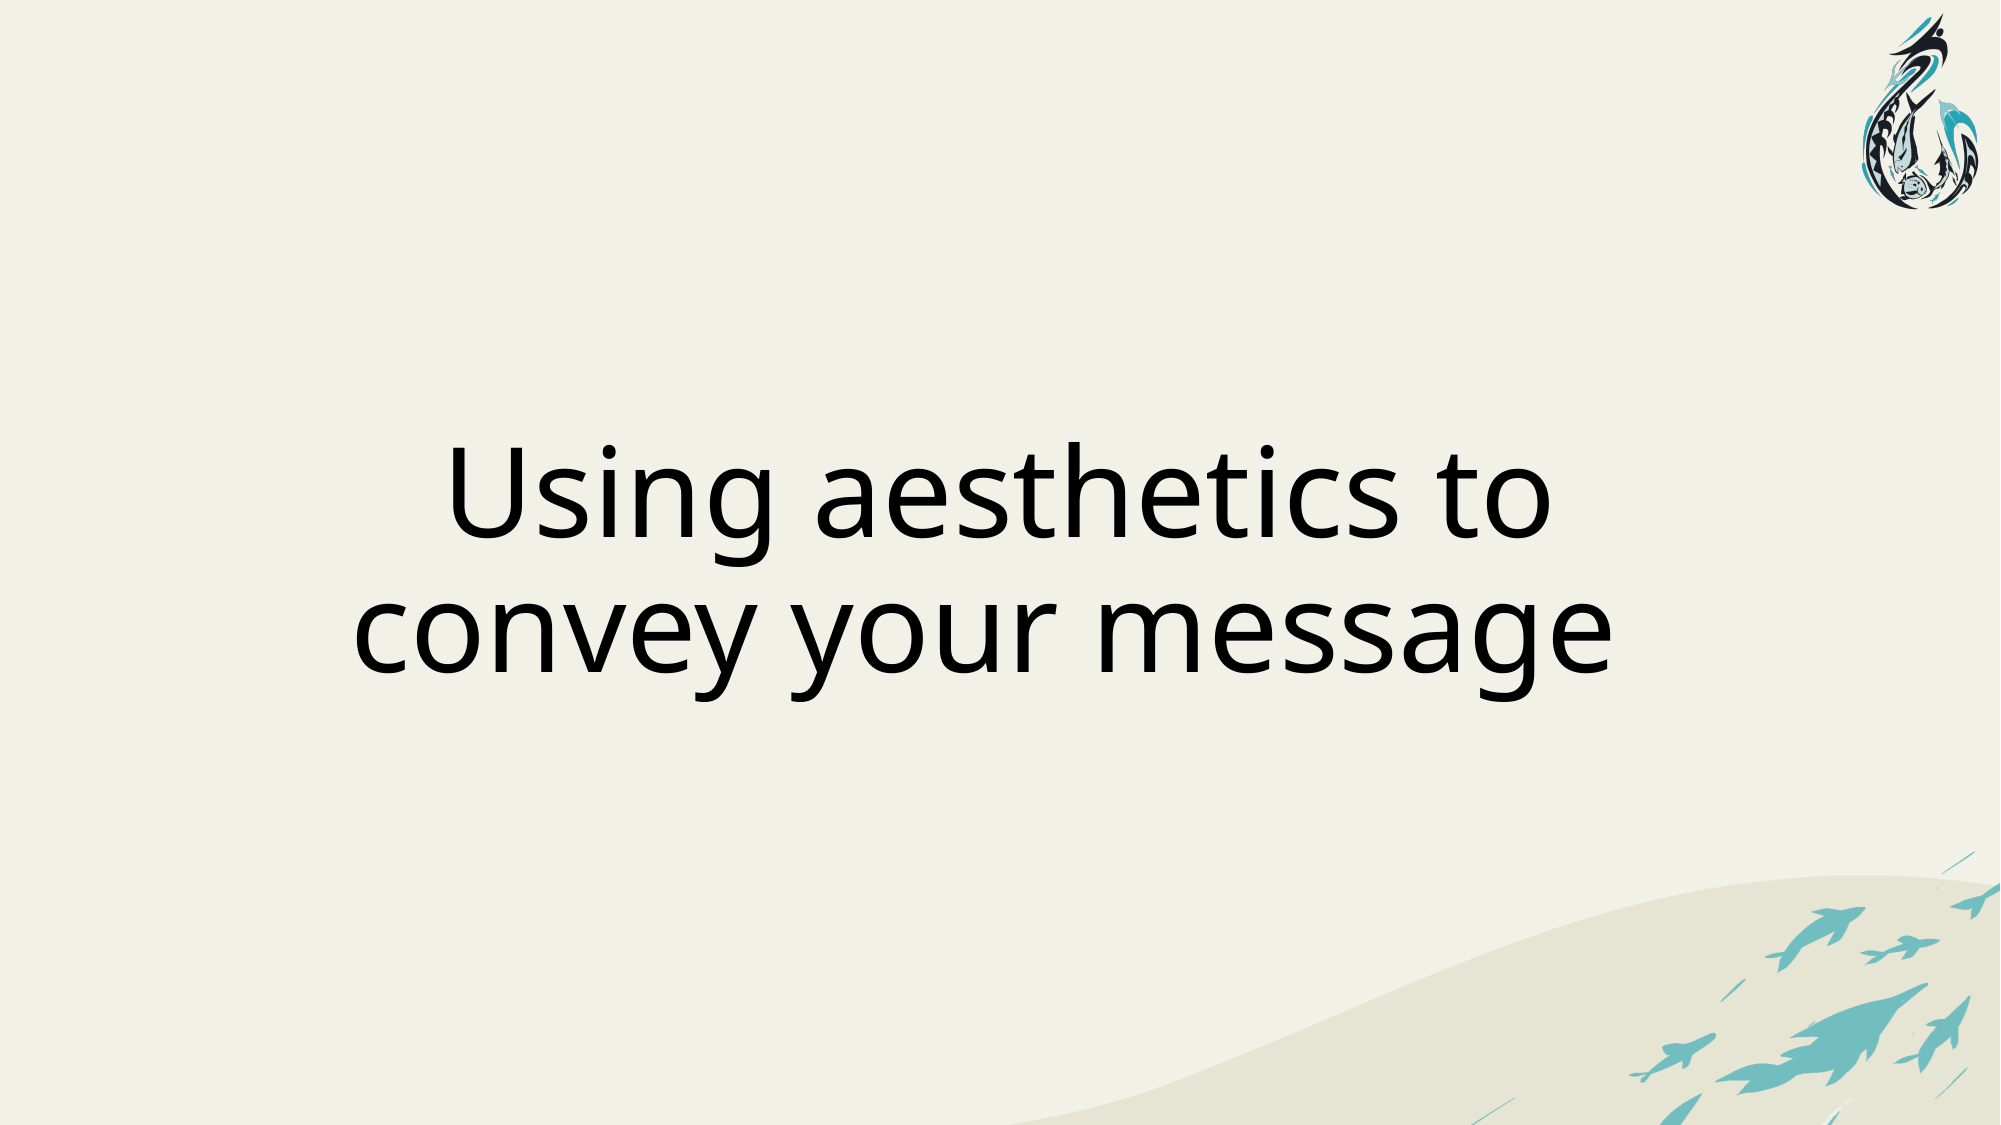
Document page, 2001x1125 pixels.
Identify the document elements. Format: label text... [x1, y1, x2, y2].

picture [978, 841, 2000, 1125]
picture [1851, 13, 1985, 214]
title Using aesthetics to convey your message [249, 315, 1750, 708]
